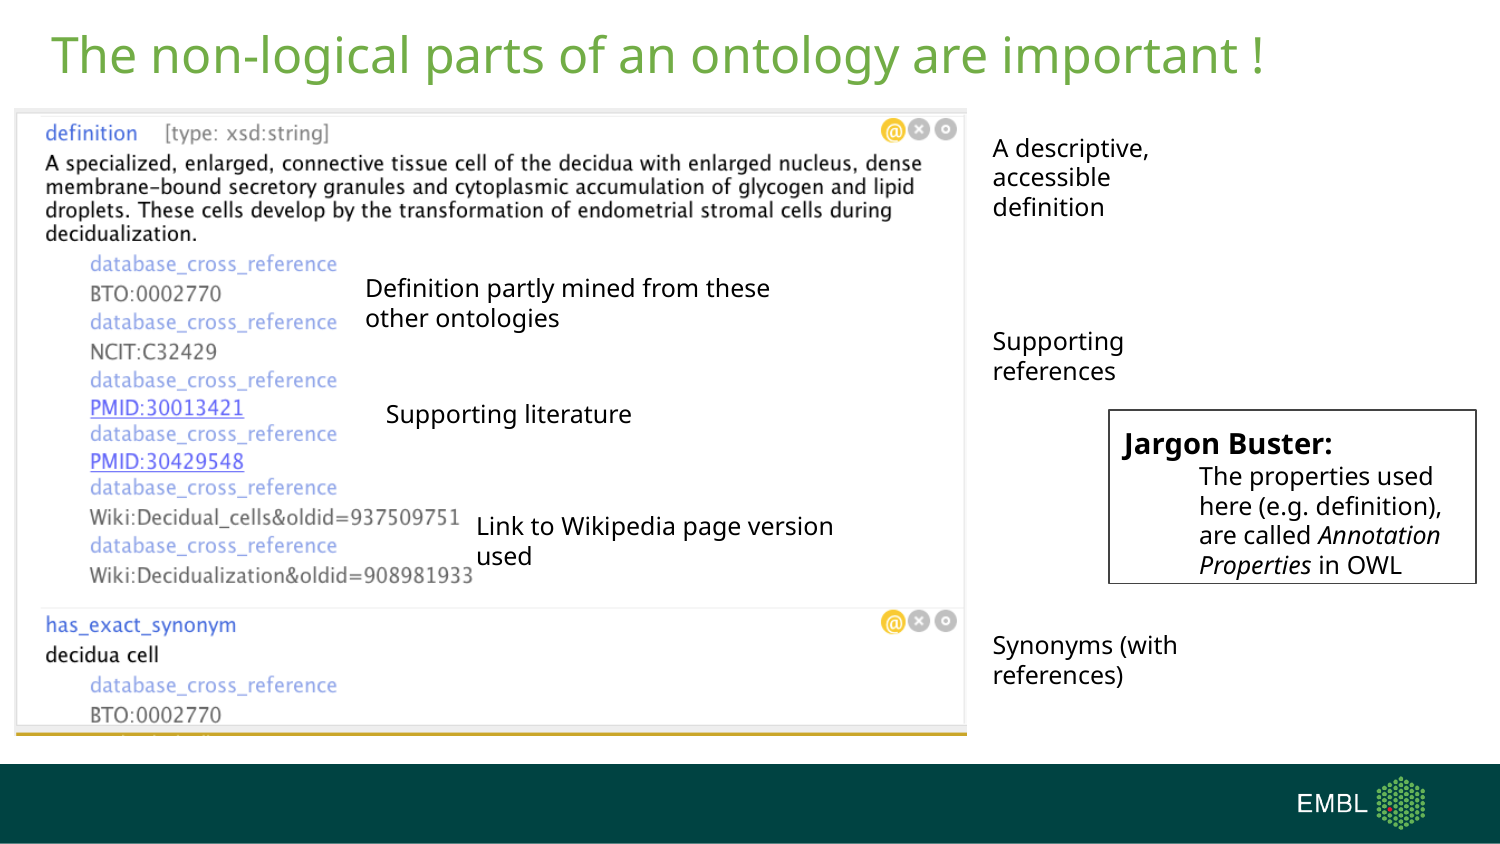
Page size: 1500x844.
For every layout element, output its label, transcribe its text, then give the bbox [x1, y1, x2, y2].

text_box A descriptive, accessible definition [977, 117, 1241, 229]
text_box Synonyms (with references) [977, 614, 1241, 727]
text_box Jargon Buster: The properties used here (e.g. definition), are called Annotation Properties in OWL [1109, 410, 1477, 584]
picture [1298, 776, 1425, 830]
picture [14, 108, 967, 736]
title The non-logical parts of an ontology are important ! [51, 23, 1449, 118]
text_box Supporting references [977, 310, 1241, 422]
